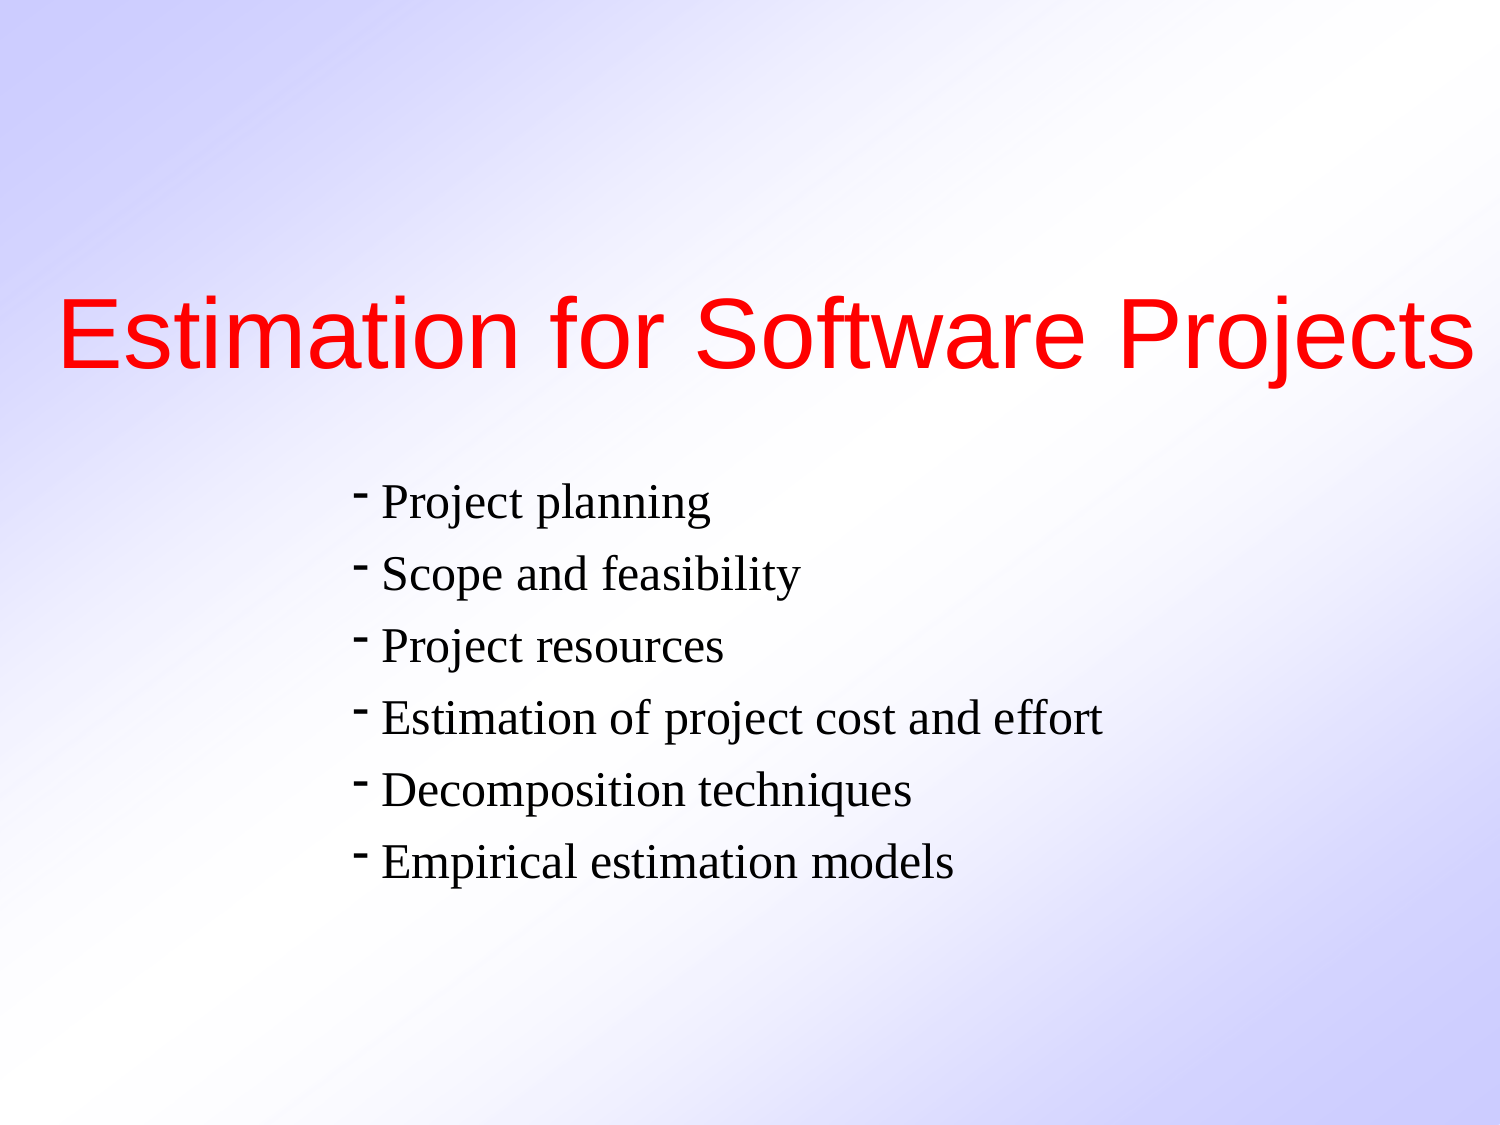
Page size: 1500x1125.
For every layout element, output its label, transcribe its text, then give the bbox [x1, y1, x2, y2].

picture [0, 0, 1500, 1125]
text_box Project planning Scope and feasibility Project resources Estimation of project cost and effort Decomposition techniques Empirical estimation models [350, 454, 1106, 889]
title Estimation for Software Projects [54, 266, 1483, 457]
